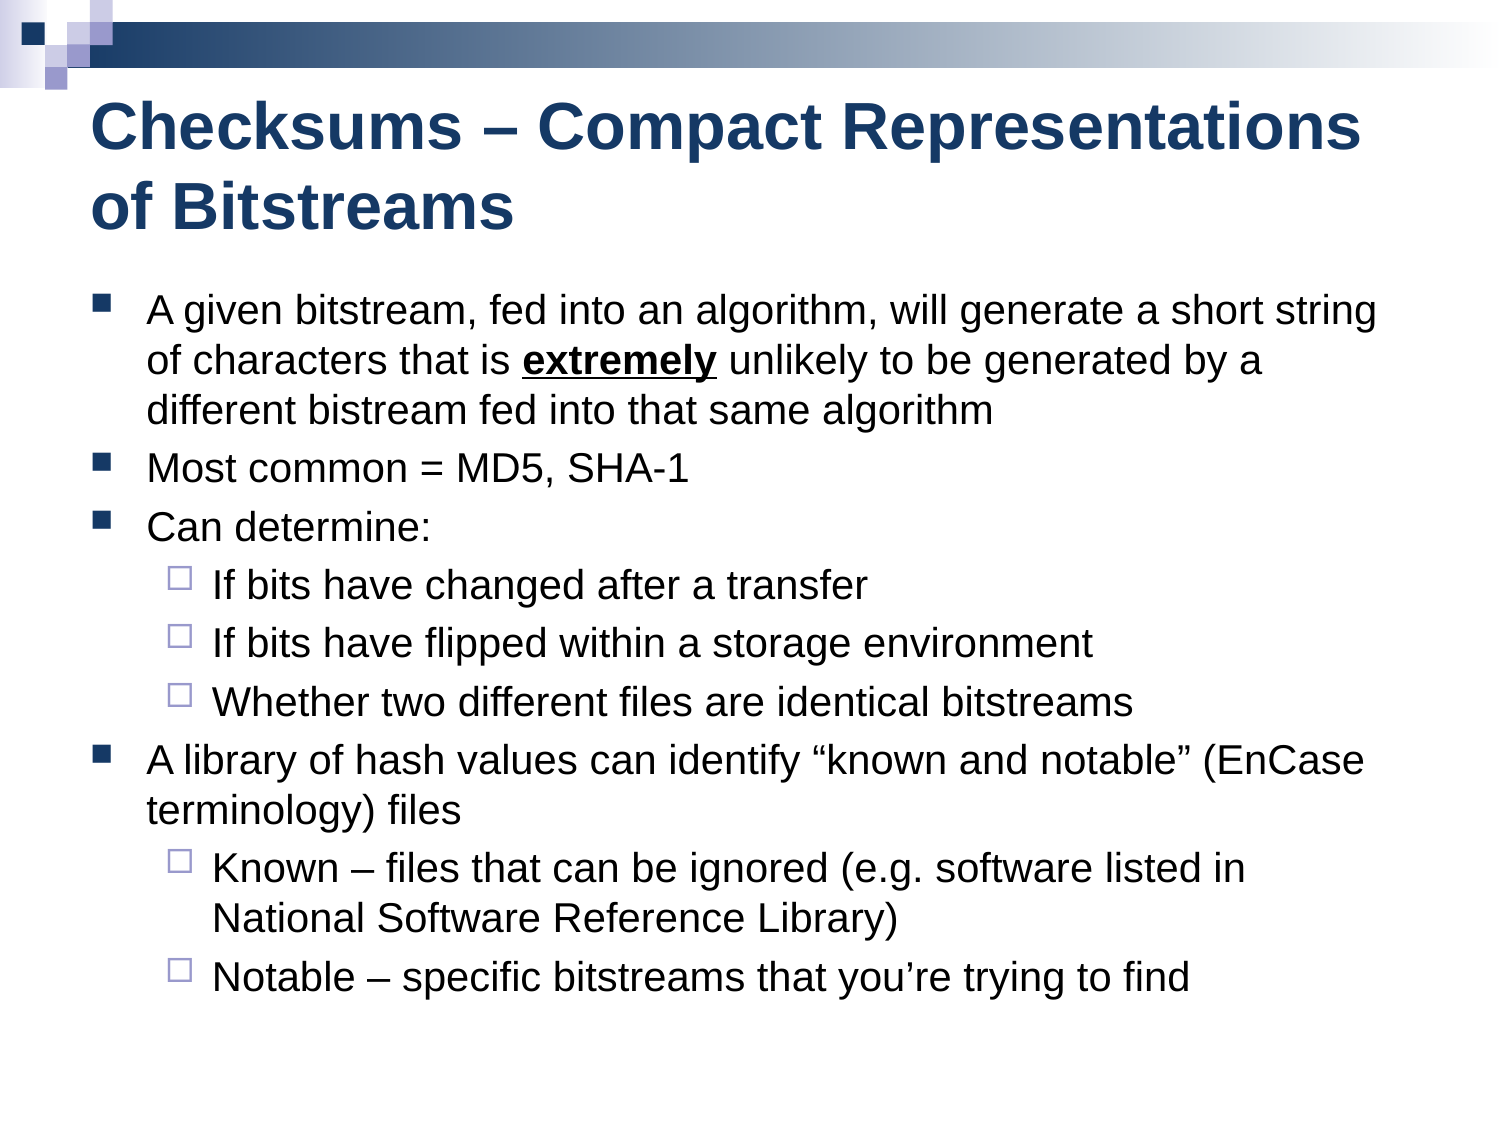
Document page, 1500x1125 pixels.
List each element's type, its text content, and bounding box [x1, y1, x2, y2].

title Checksums – Compact Representations of Bitstreams [75, 62, 1425, 263]
list A given bitstream, fed into an algorithm, will generate a short string of characters that is extremely unlikely to be generated by a different bistream fed into that same algorithm Most common = MD5, SHA-1 Can determine: If bits have changed after a transfer If bits have flipped within a storage environment Whether two different files are identical bitstreams A library of hash values can identify “known and notable” (EnCase terminology) files Known – files that can be ignored (e.g. software listed in National Software Reference Library) Notable – specific bitstreams that you’re trying to find [75, 275, 1425, 1018]
